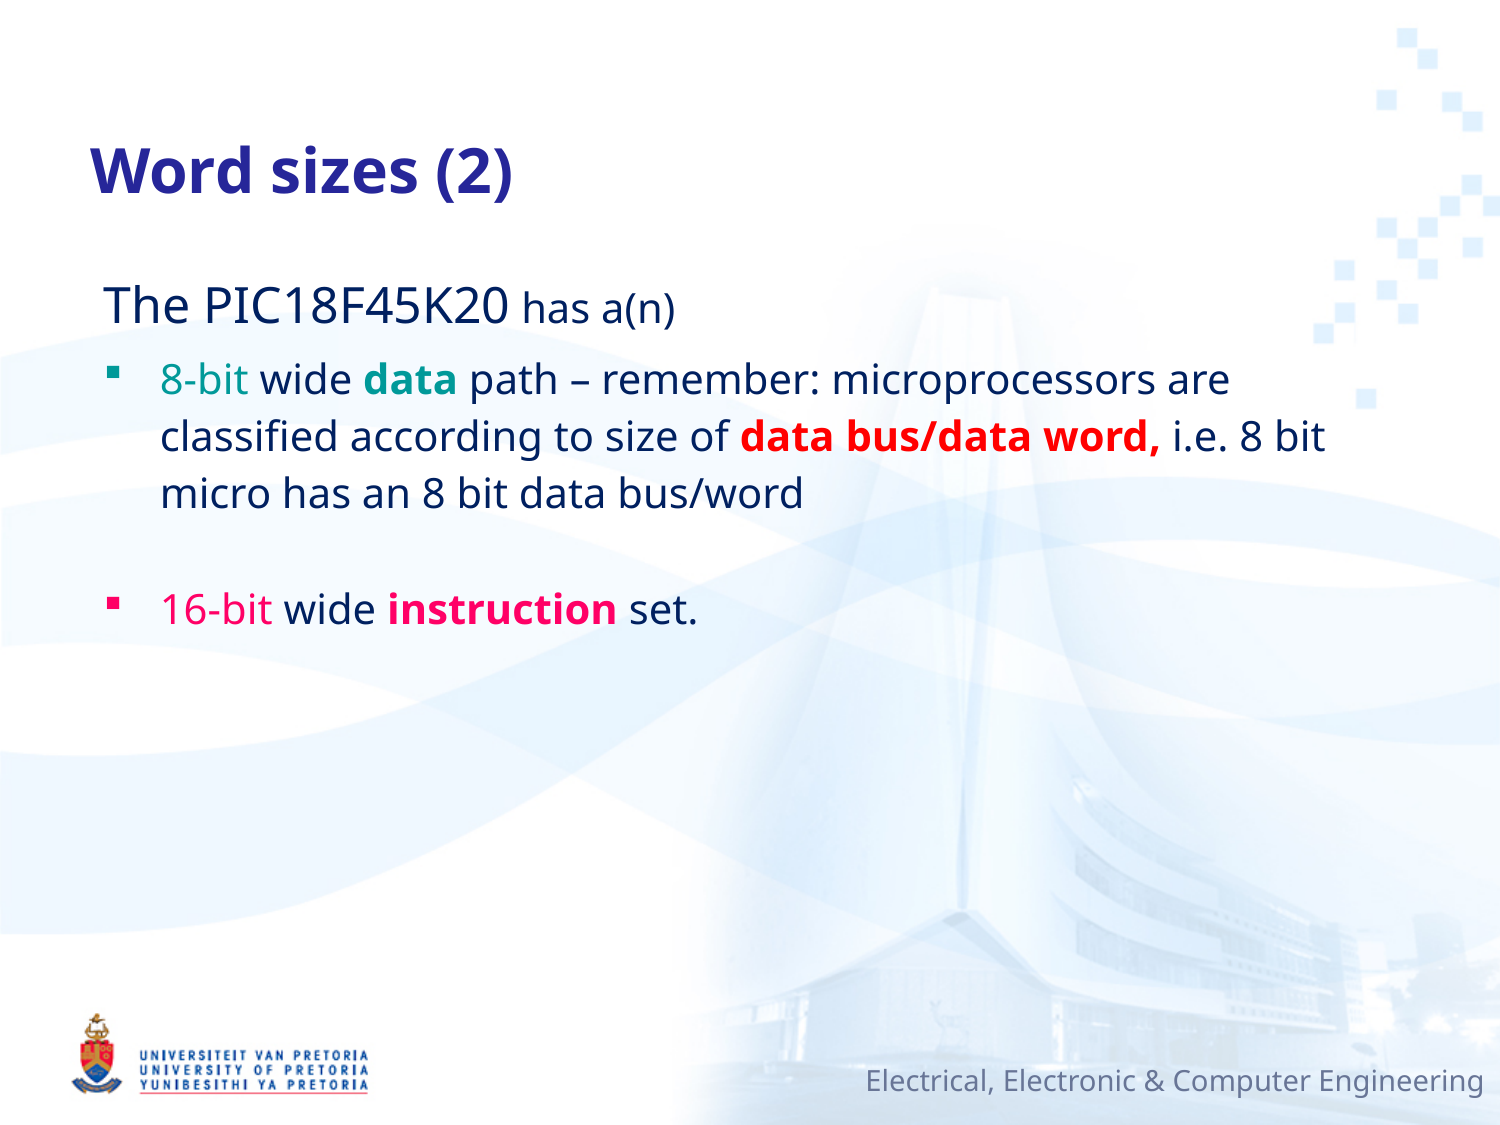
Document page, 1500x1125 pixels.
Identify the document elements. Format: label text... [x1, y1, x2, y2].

picture [0, 0, 1500, 1125]
list The PIC18F45K20 has a(n) 8-bit wide data path – remember: microprocessors are classified according to size of data bus/data word, i.e. 8 bit micro has an 8 bit data bus/word 16-bit wide instruction set. [88, 265, 1364, 941]
title Word sizes (2) [75, 75, 1350, 263]
